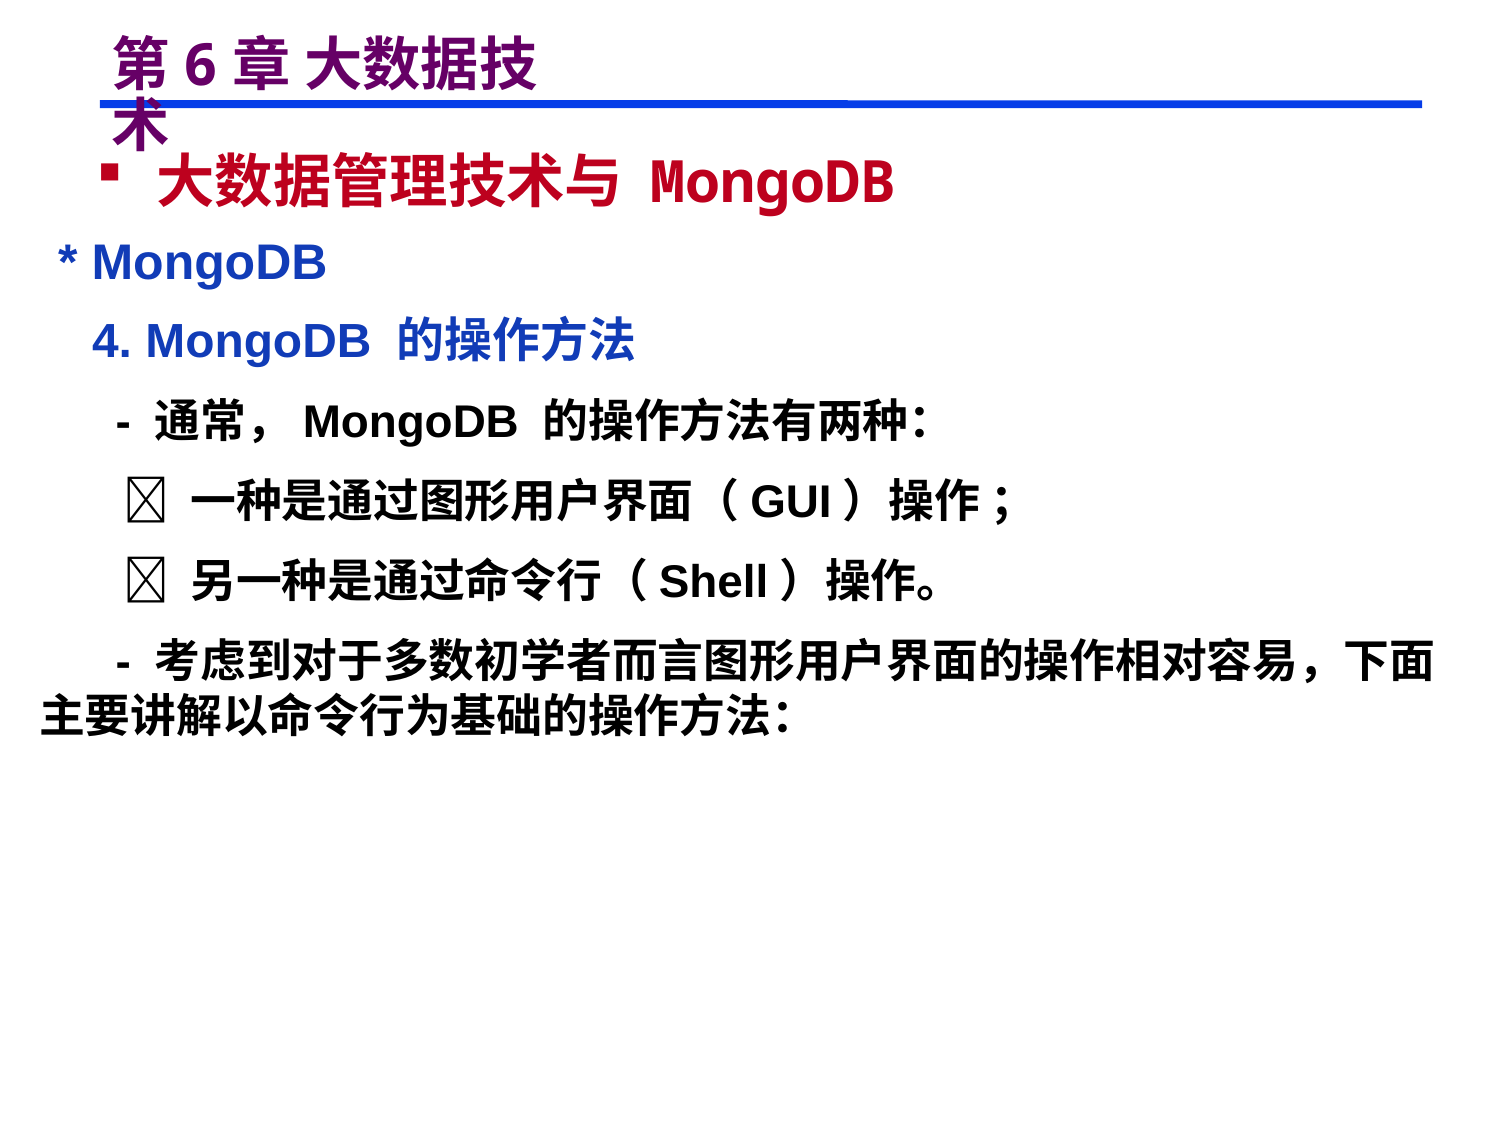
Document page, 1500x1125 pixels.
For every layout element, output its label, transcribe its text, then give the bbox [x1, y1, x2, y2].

title 第6章 大数据技术 [100, 32, 593, 136]
text_box * MongoDB [15, 221, 1173, 289]
text_box 大数据管理技术与 MongoDB [81, 136, 942, 219]
text_box 4. MongoDB 的操作方法 - 通常，MongoDB 的操作方法有两种：  一种是通过图形用户界面（GUI）操作 ；  另一种是通过命令行（Shell）操作。 - 考虑到对于多数初学者而言图形用户界面的操作相对容易，下面主要讲解以命令行为基础的操作方法： [24, 301, 1480, 765]
